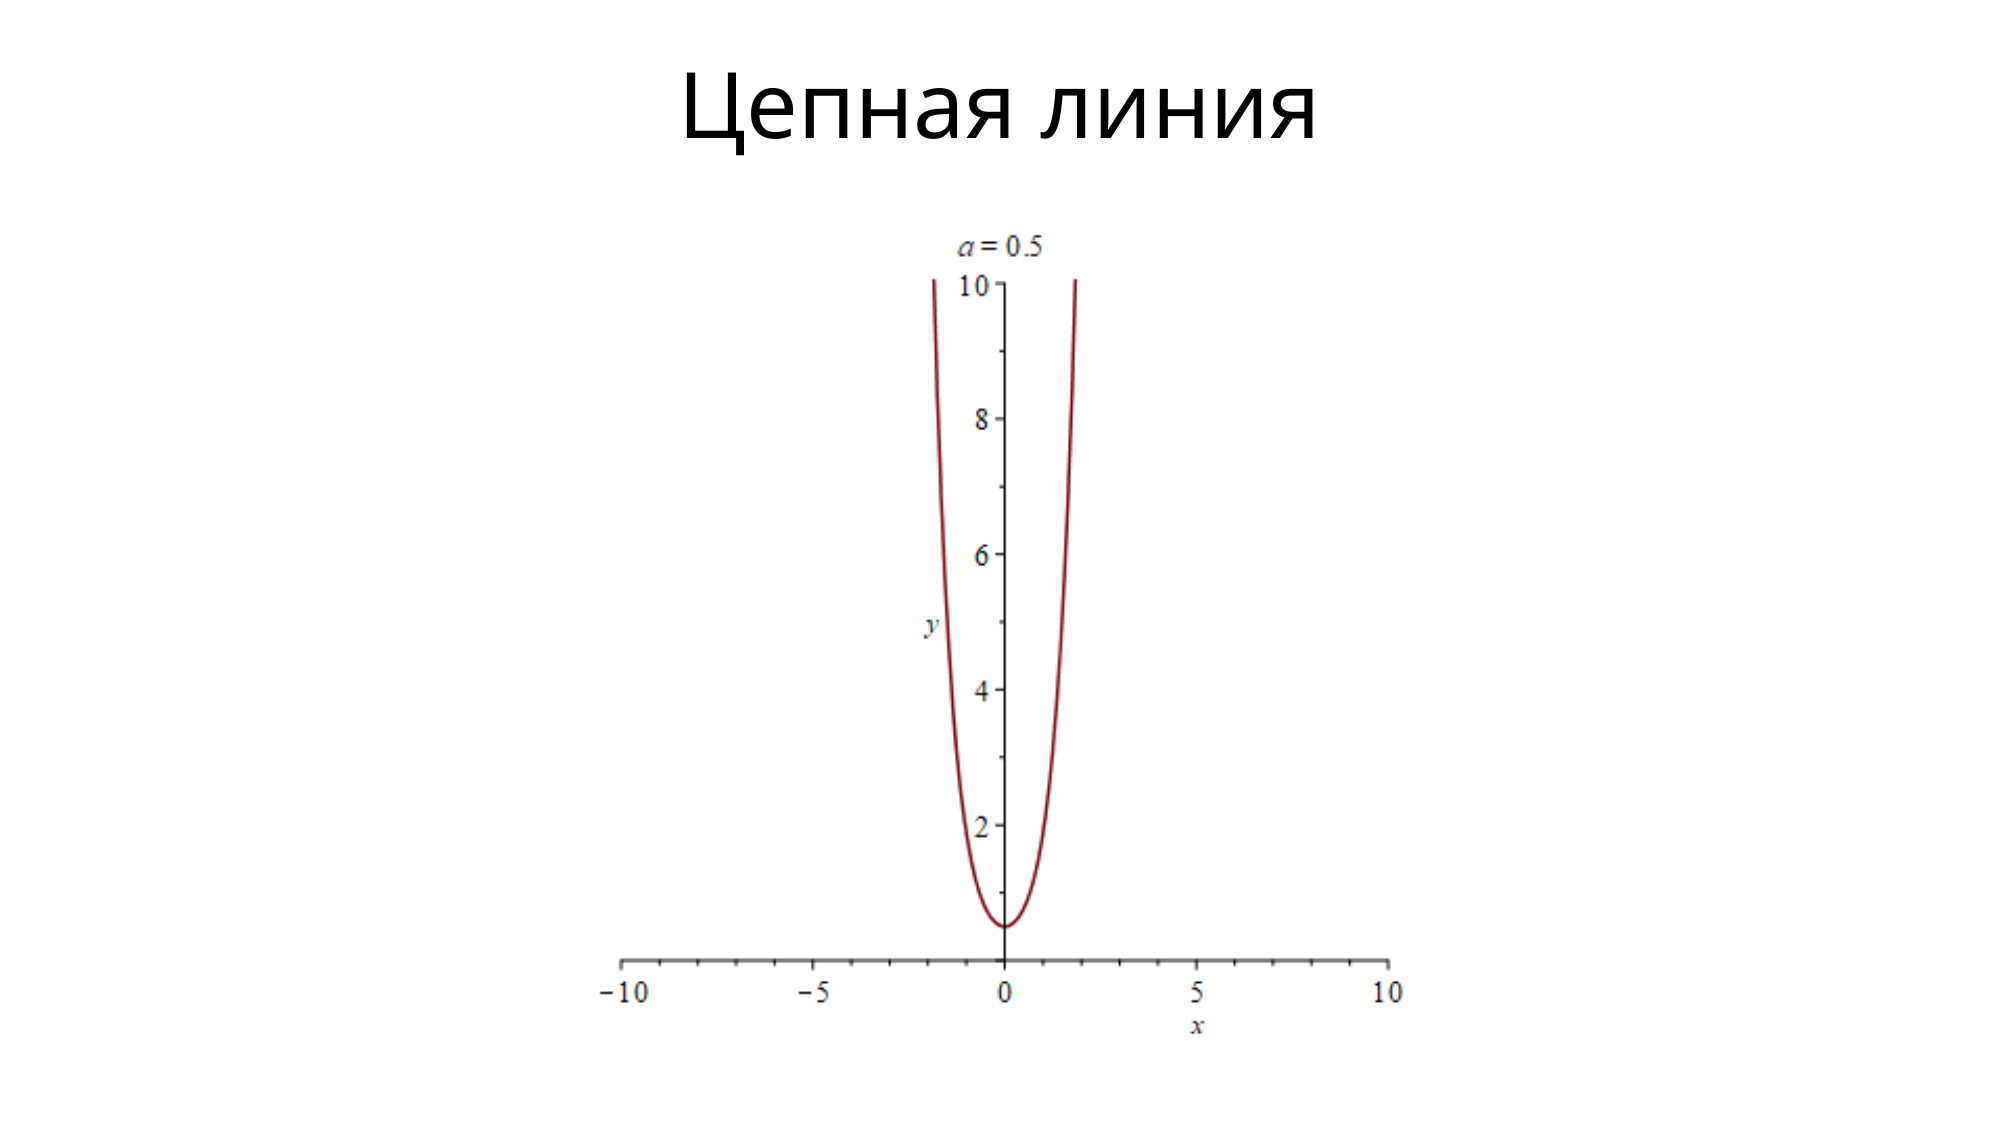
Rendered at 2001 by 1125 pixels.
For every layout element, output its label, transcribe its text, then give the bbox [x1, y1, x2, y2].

picture [582, 217, 1418, 1053]
title Цепная линия [137, 0, 1863, 218]
